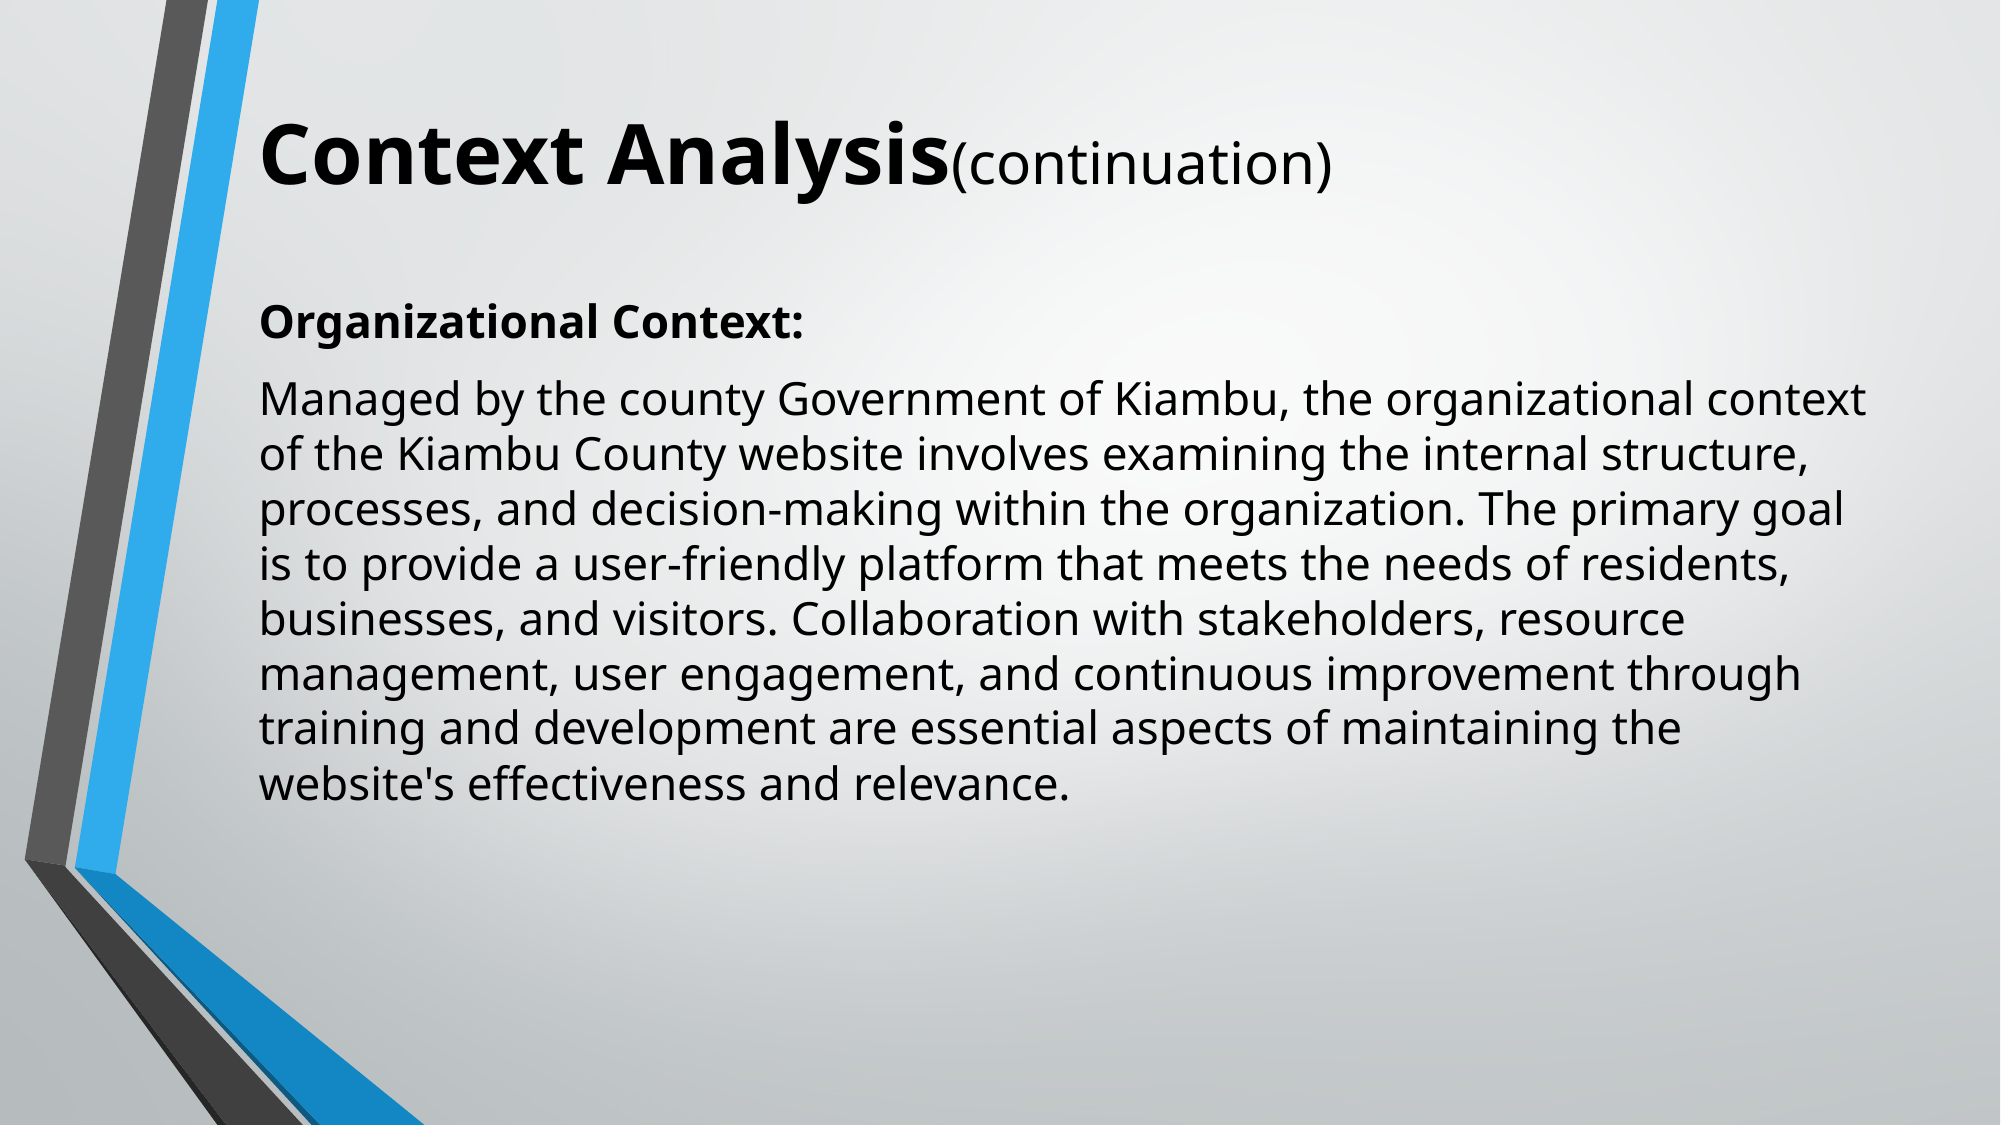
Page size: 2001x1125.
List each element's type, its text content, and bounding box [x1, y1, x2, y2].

list Organizational Context: Managed by the county Government of Kiambu, the organizational context of the Kiambu County website involves examining the internal structure, processes, and decision-making within the organization. The primary goal is to provide a user-friendly platform that meets the needs of residents, businesses, and visitors. Collaboration with stakeholders, resource management, user engagement, and continuous improvement through training and development are essential aspects of maintaining the website's effectiveness and relevance. [243, 234, 1887, 950]
title Context Analysis(continuation) [243, 46, 1887, 234]
